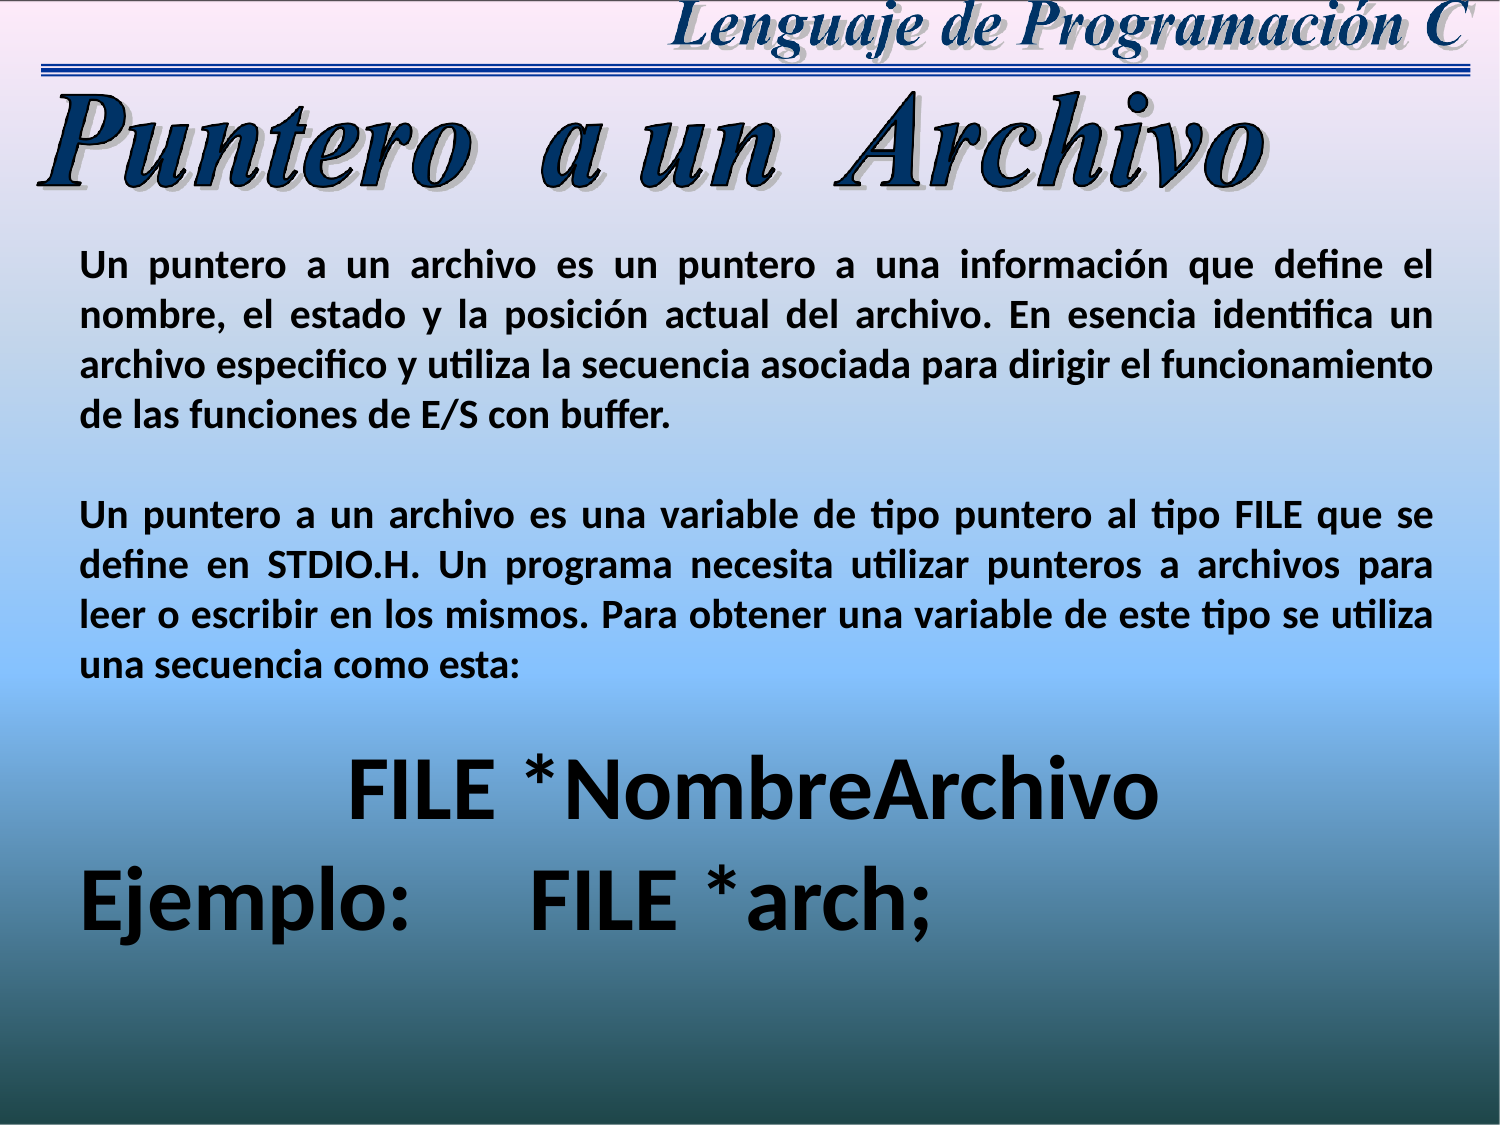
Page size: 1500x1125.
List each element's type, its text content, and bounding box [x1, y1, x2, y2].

title Un puntero a un archivo es un puntero a una información que define el nombre, el estado y la posición actual del archivo. En esencia identifica un archivo especifico y utiliza la secuencia asociada para dirigir el funcionamiento de las funciones de E/S con buffer. [77, 234, 1435, 437]
picture [0, 0, 1500, 1125]
text_box FILE *NombreArchivo Ejemplo: FILE *arch; [77, 726, 1166, 949]
text_box Un puntero a un archivo es una variable de tipo puntero al tipo FILE que se define en STDIO.H. Un programa necesita utilizar punteros a archivos para leer o escribir en los mismos. Para obtener una variable de este tipo se utiliza una secuencia como esta: [77, 484, 1435, 687]
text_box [36, 91, 1270, 193]
